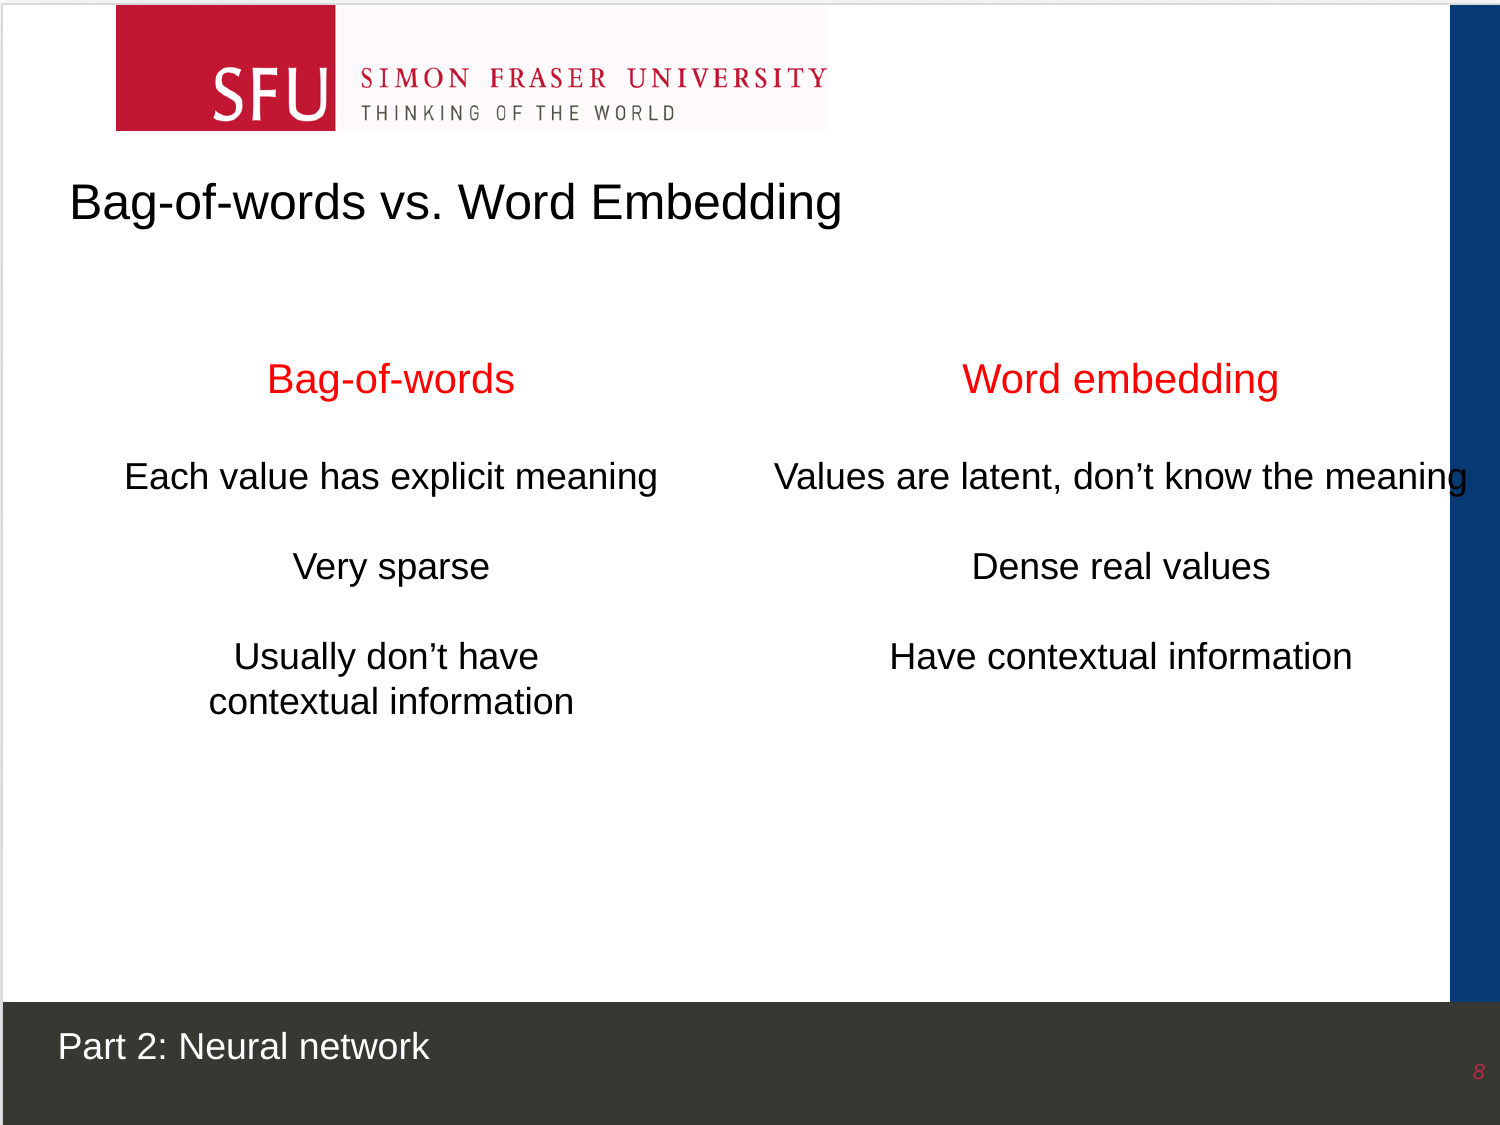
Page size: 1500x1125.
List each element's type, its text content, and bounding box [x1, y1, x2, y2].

text_box Word embedding [947, 343, 1295, 409]
text_box Bag-of-words vs. Word Embedding [54, 162, 859, 237]
slide_number 8 [1274, 1049, 1500, 1101]
picture [0, 0, 1500, 1125]
text_box Values are latent, don’t know the meaning Dense real values Have contextual information [759, 445, 1483, 685]
text_box Each value has explicit meaning Very sparse Usually don’t have contextual information [109, 444, 674, 730]
text_box Part 2: Neural network [42, 1014, 445, 1075]
text_box Bag-of-words [252, 343, 531, 409]
